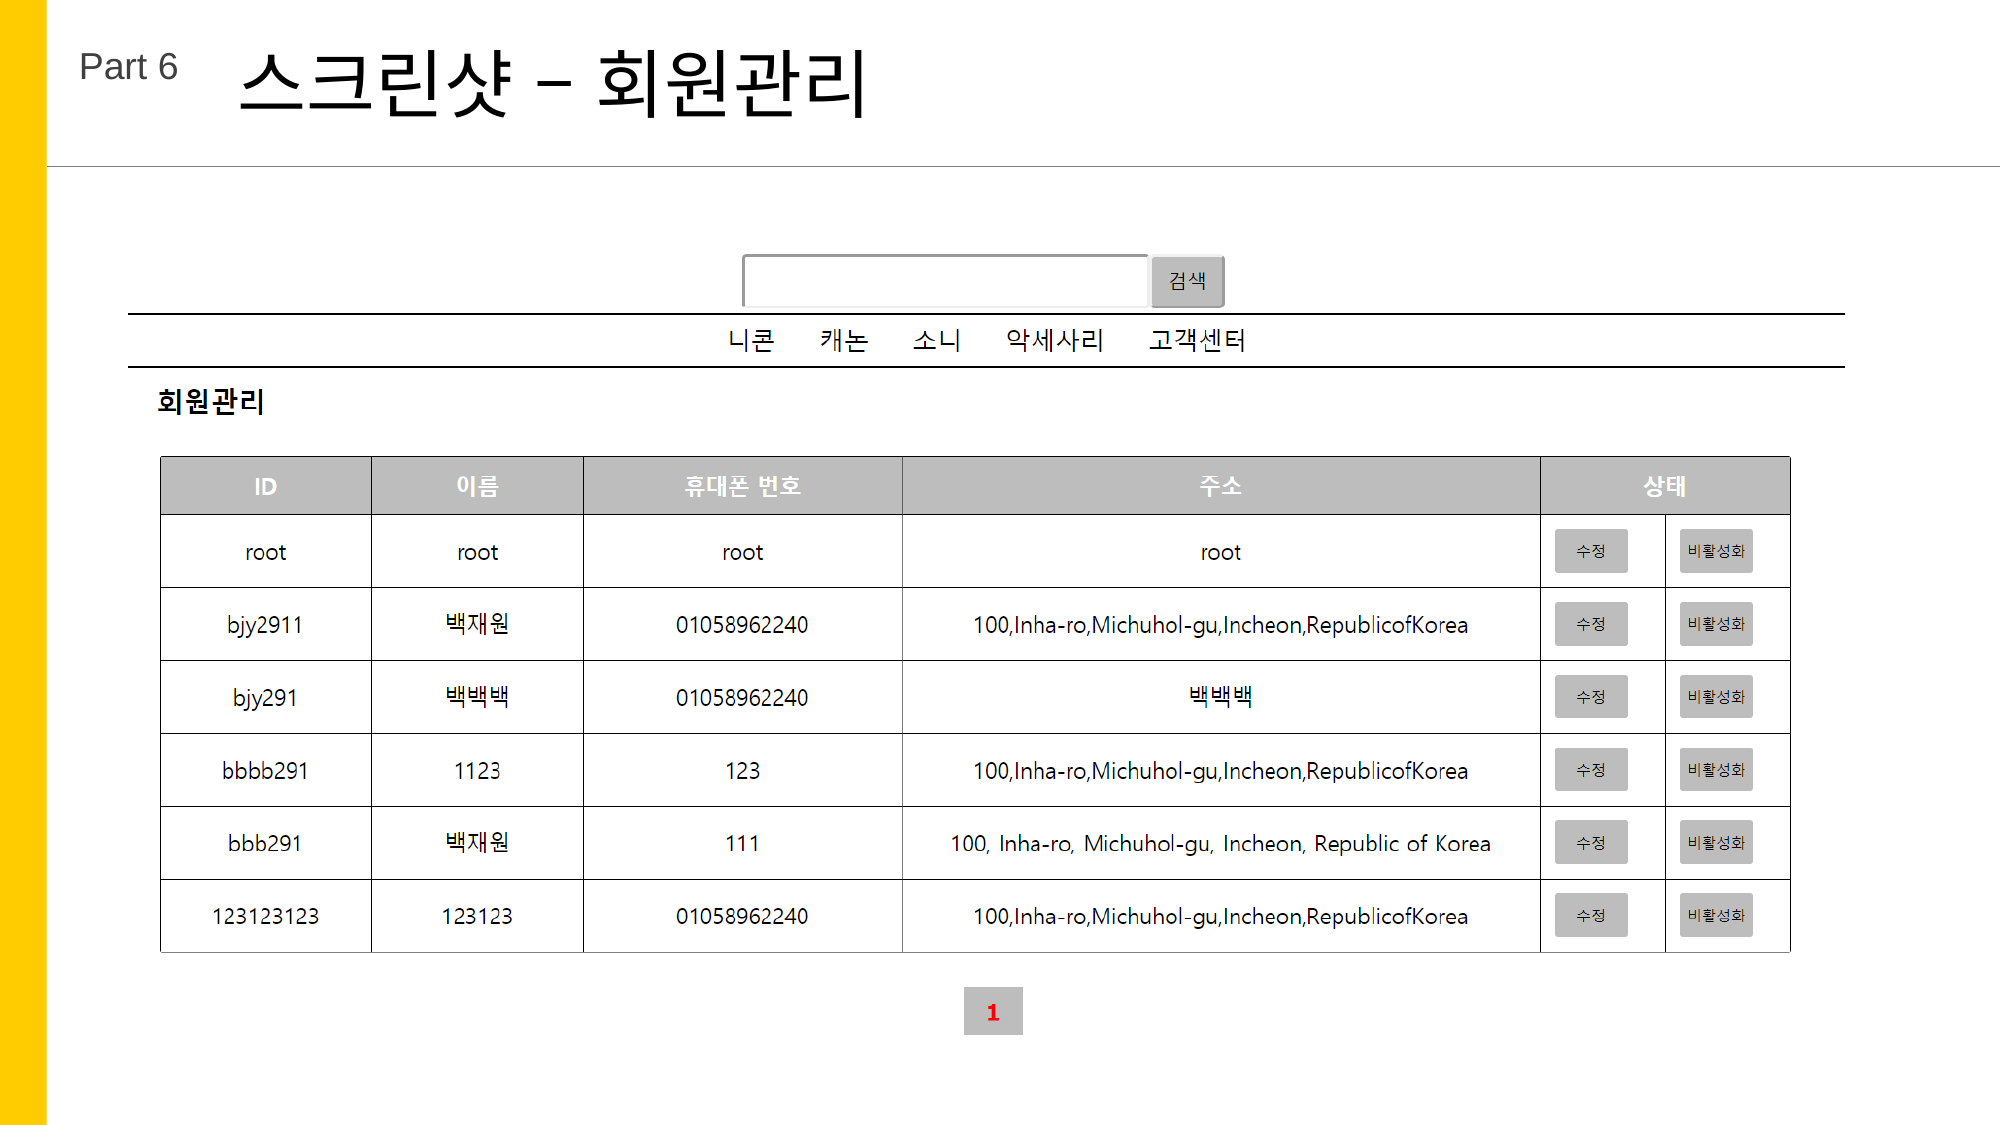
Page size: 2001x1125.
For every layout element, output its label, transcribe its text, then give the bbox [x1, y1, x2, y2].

text_box 스크린샷 – 회원관리 [222, 30, 887, 136]
text_box Part 6 [64, 34, 194, 95]
text_box [0, 0, 48, 1125]
picture [128, 238, 1845, 1089]
